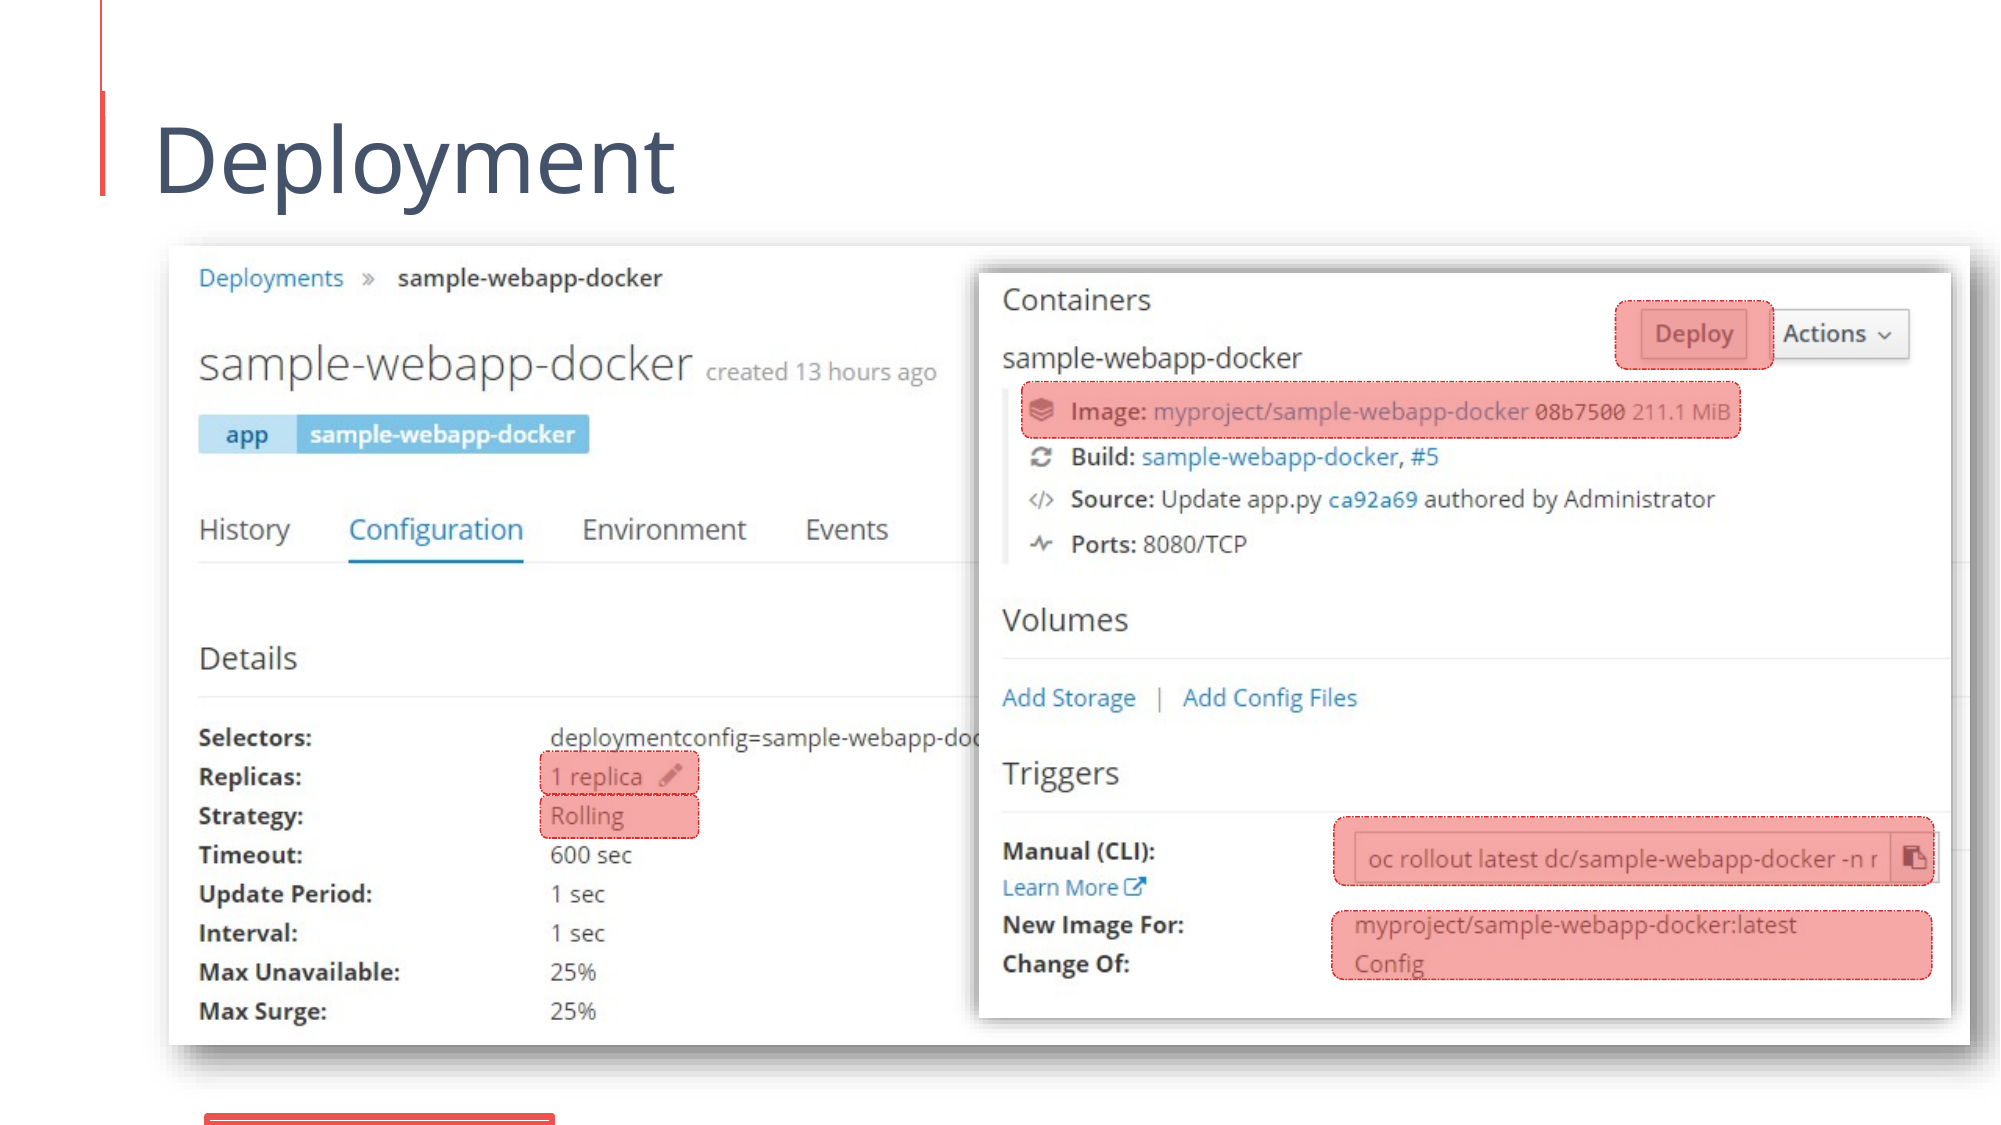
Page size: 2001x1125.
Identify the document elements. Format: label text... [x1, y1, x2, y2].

title Deployment [150, 100, 1409, 210]
text_box [207, 1118, 553, 1124]
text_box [99, 0, 106, 199]
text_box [137, 214, 2000, 1107]
